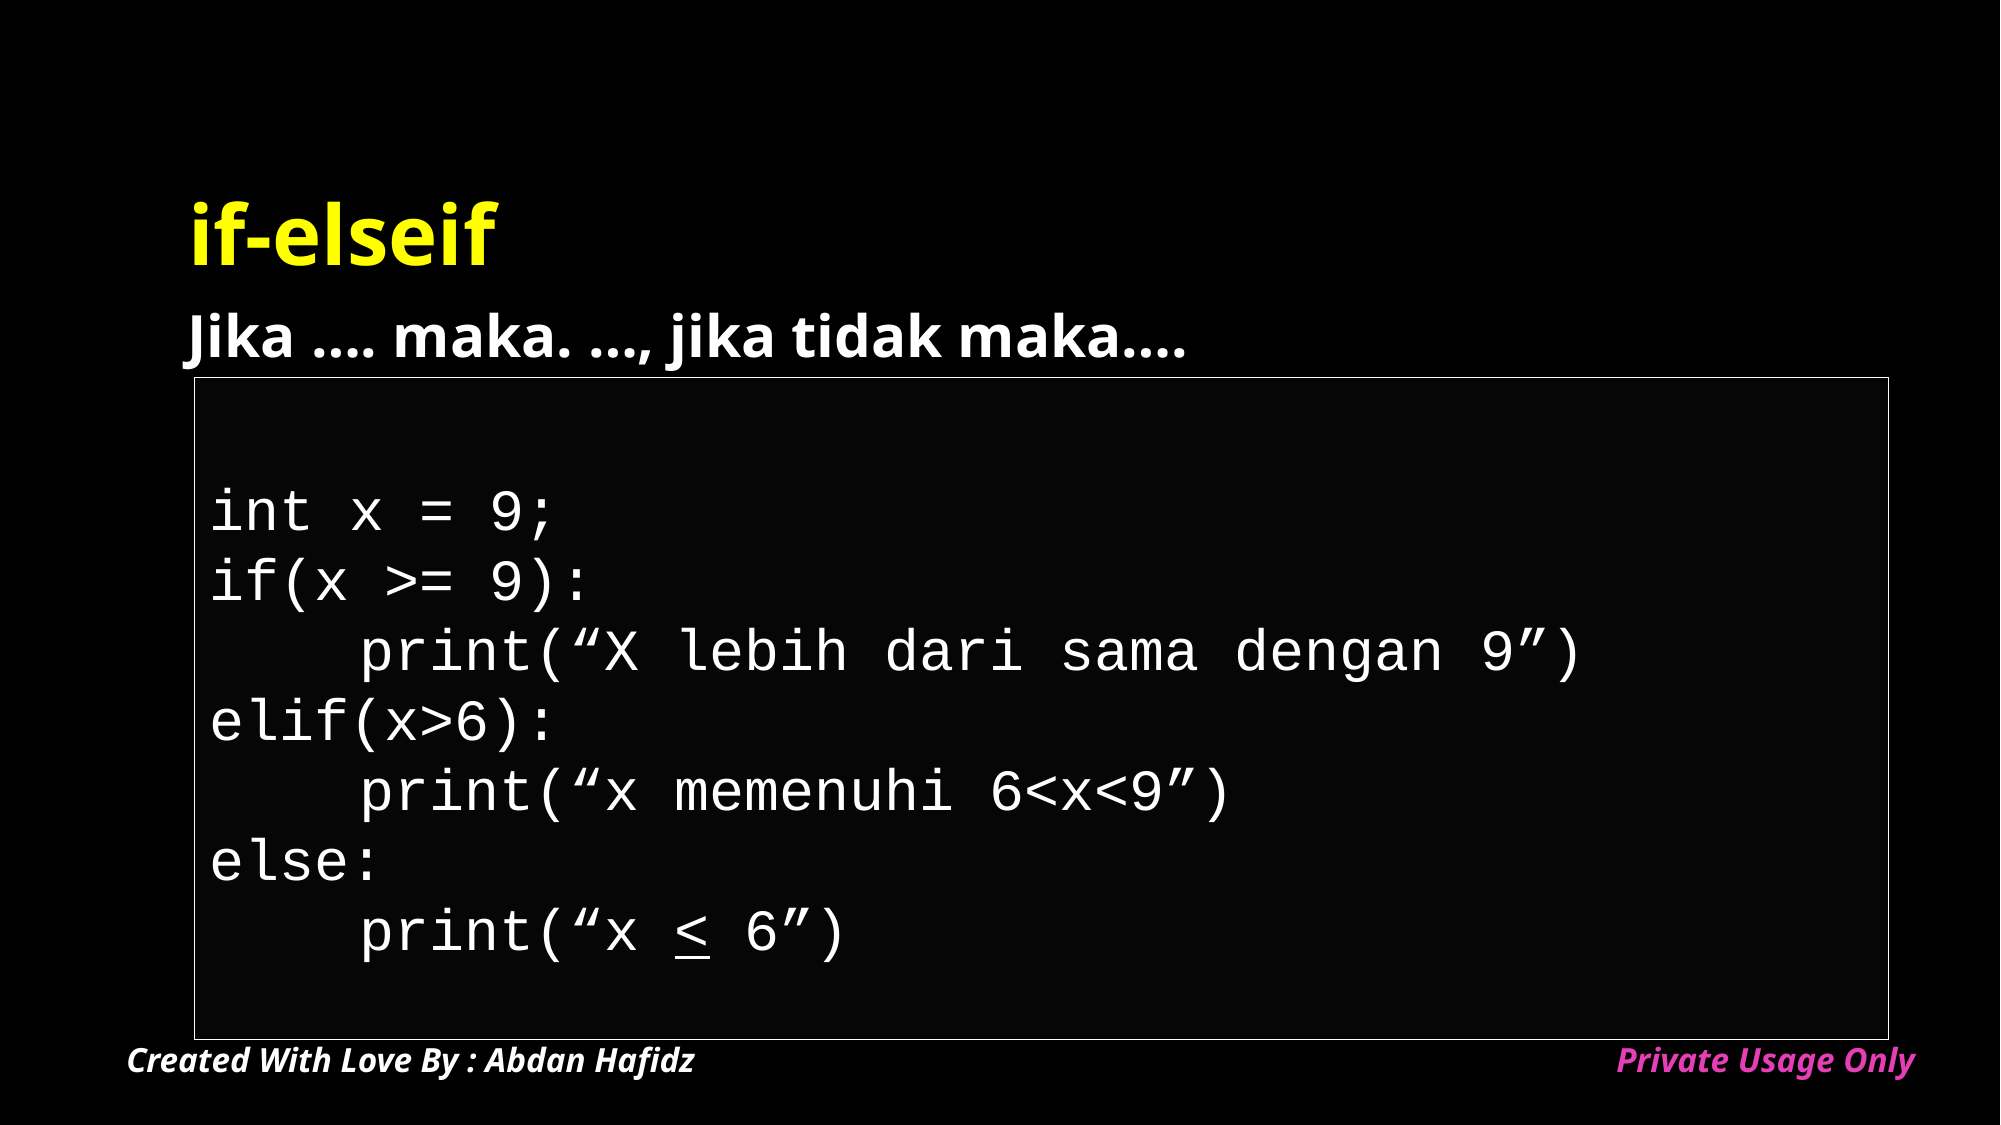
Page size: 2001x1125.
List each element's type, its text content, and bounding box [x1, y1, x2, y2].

text_box Created With Love By : Abdan Hafidz [111, 1036, 1601, 1114]
text_box int x = 9; if(x >= 9): print(“X lebih dari sama dengan 9”) elif(x>6): print(“x memenuhi 6<x<9”) else: print(“x < 6”) [194, 377, 1889, 1036]
text_box Private Usage Only [1601, 1036, 2000, 1114]
text_box Jika …. maka. …, jika tidak maka…. [173, 291, 1842, 377]
title if-elseif [173, 120, 1673, 291]
